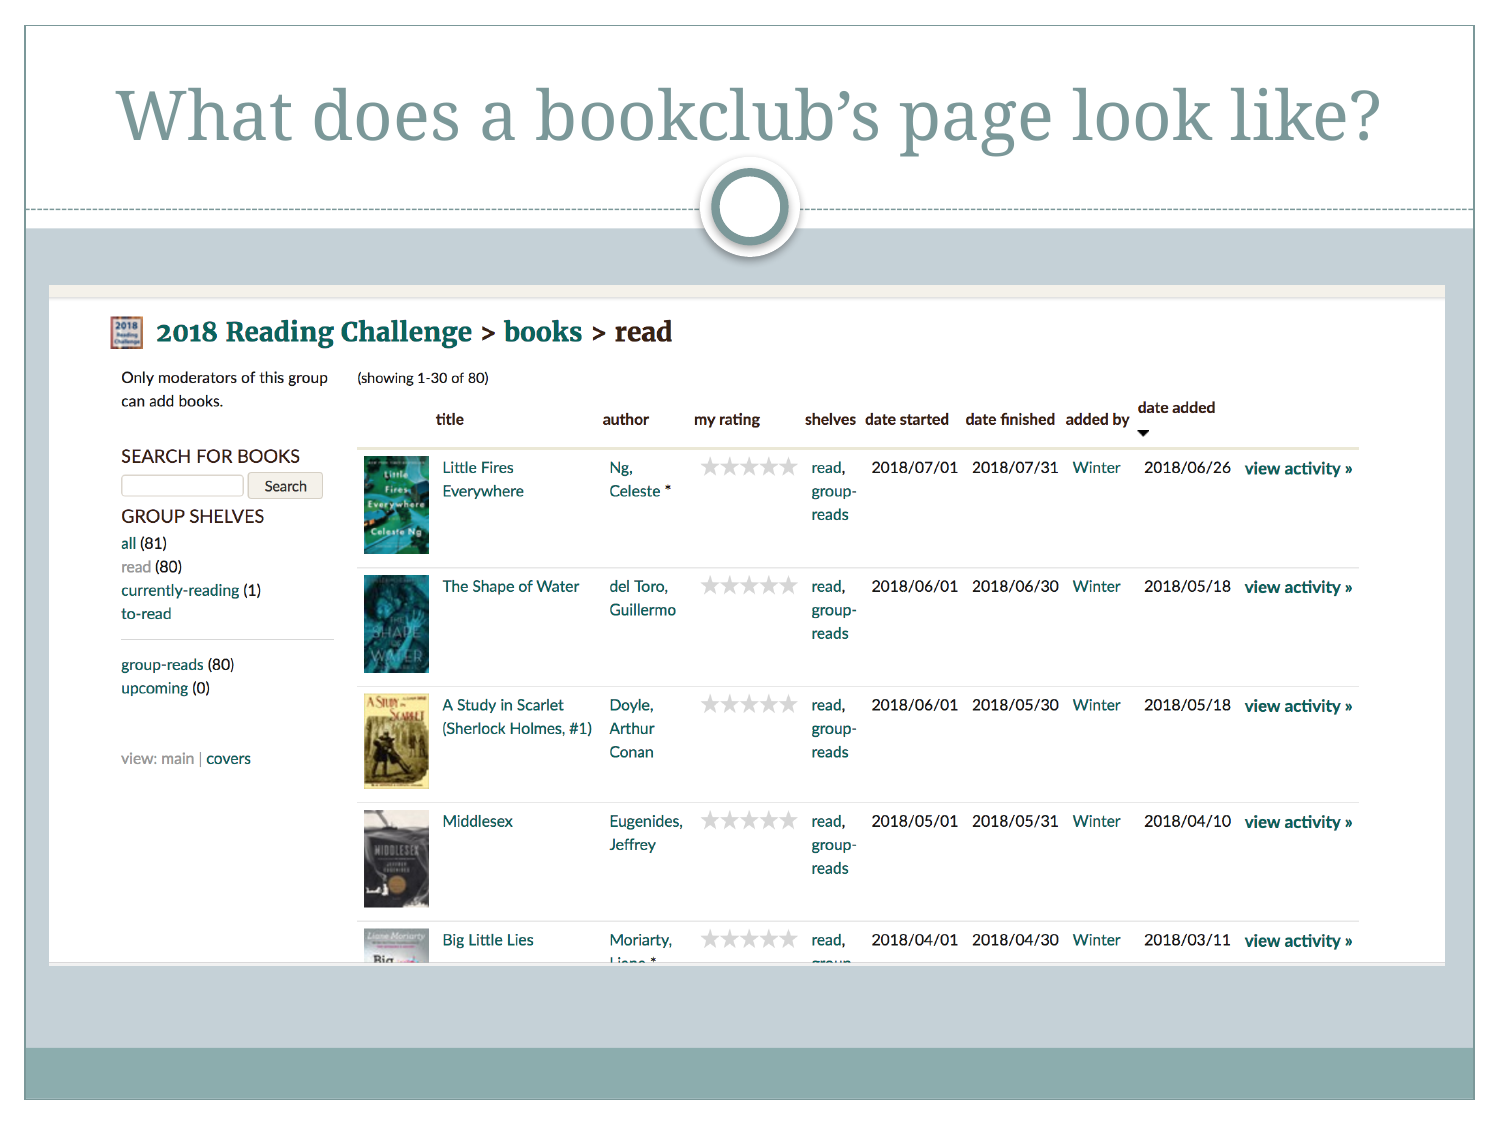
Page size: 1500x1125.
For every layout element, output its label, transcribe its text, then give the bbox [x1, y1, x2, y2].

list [49, 284, 1445, 966]
title What does a bookclub’s page look like? [49, 37, 1450, 162]
